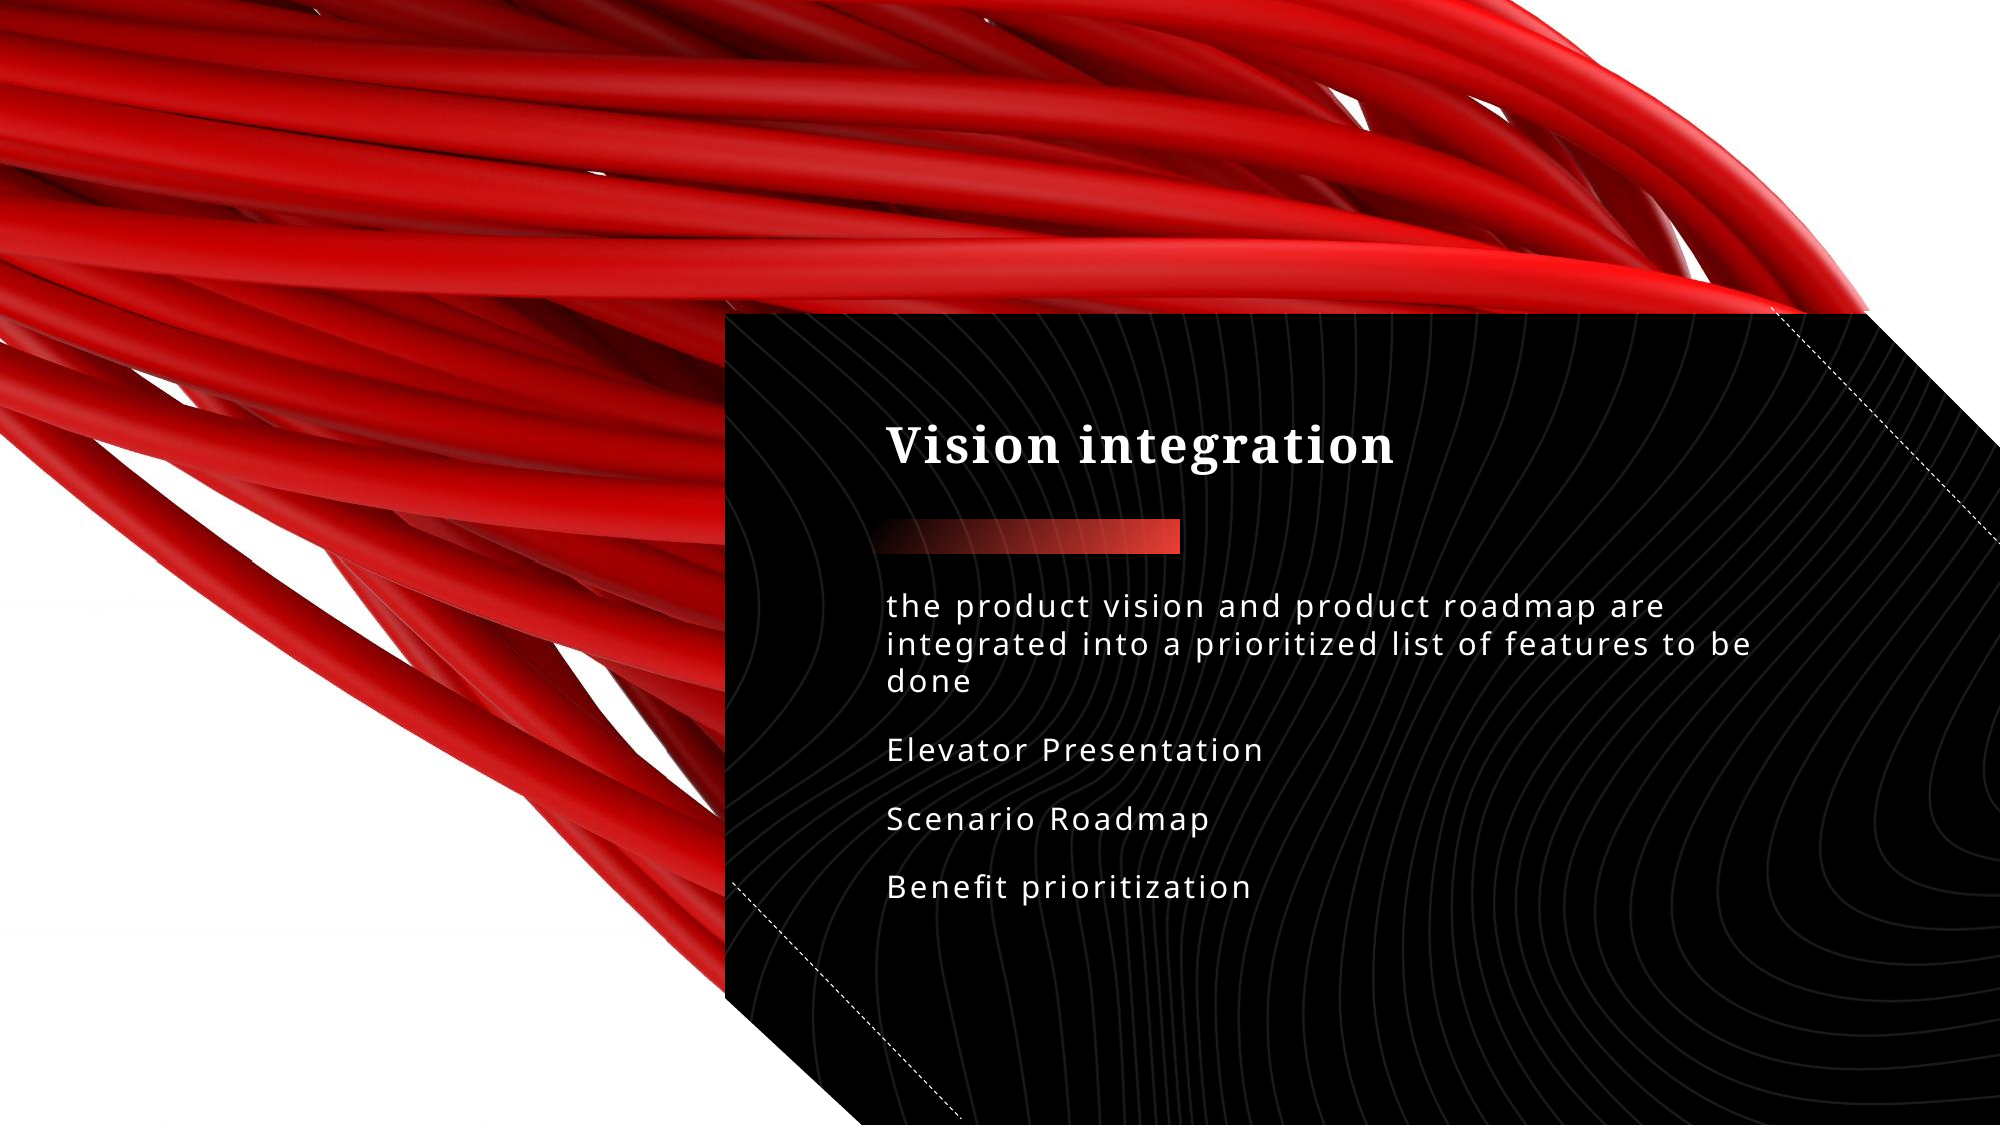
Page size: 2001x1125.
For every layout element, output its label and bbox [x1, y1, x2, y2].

picture [0, 0, 2000, 1125]
text_box [1771, 307, 2000, 544]
text_box [732, 882, 962, 1119]
